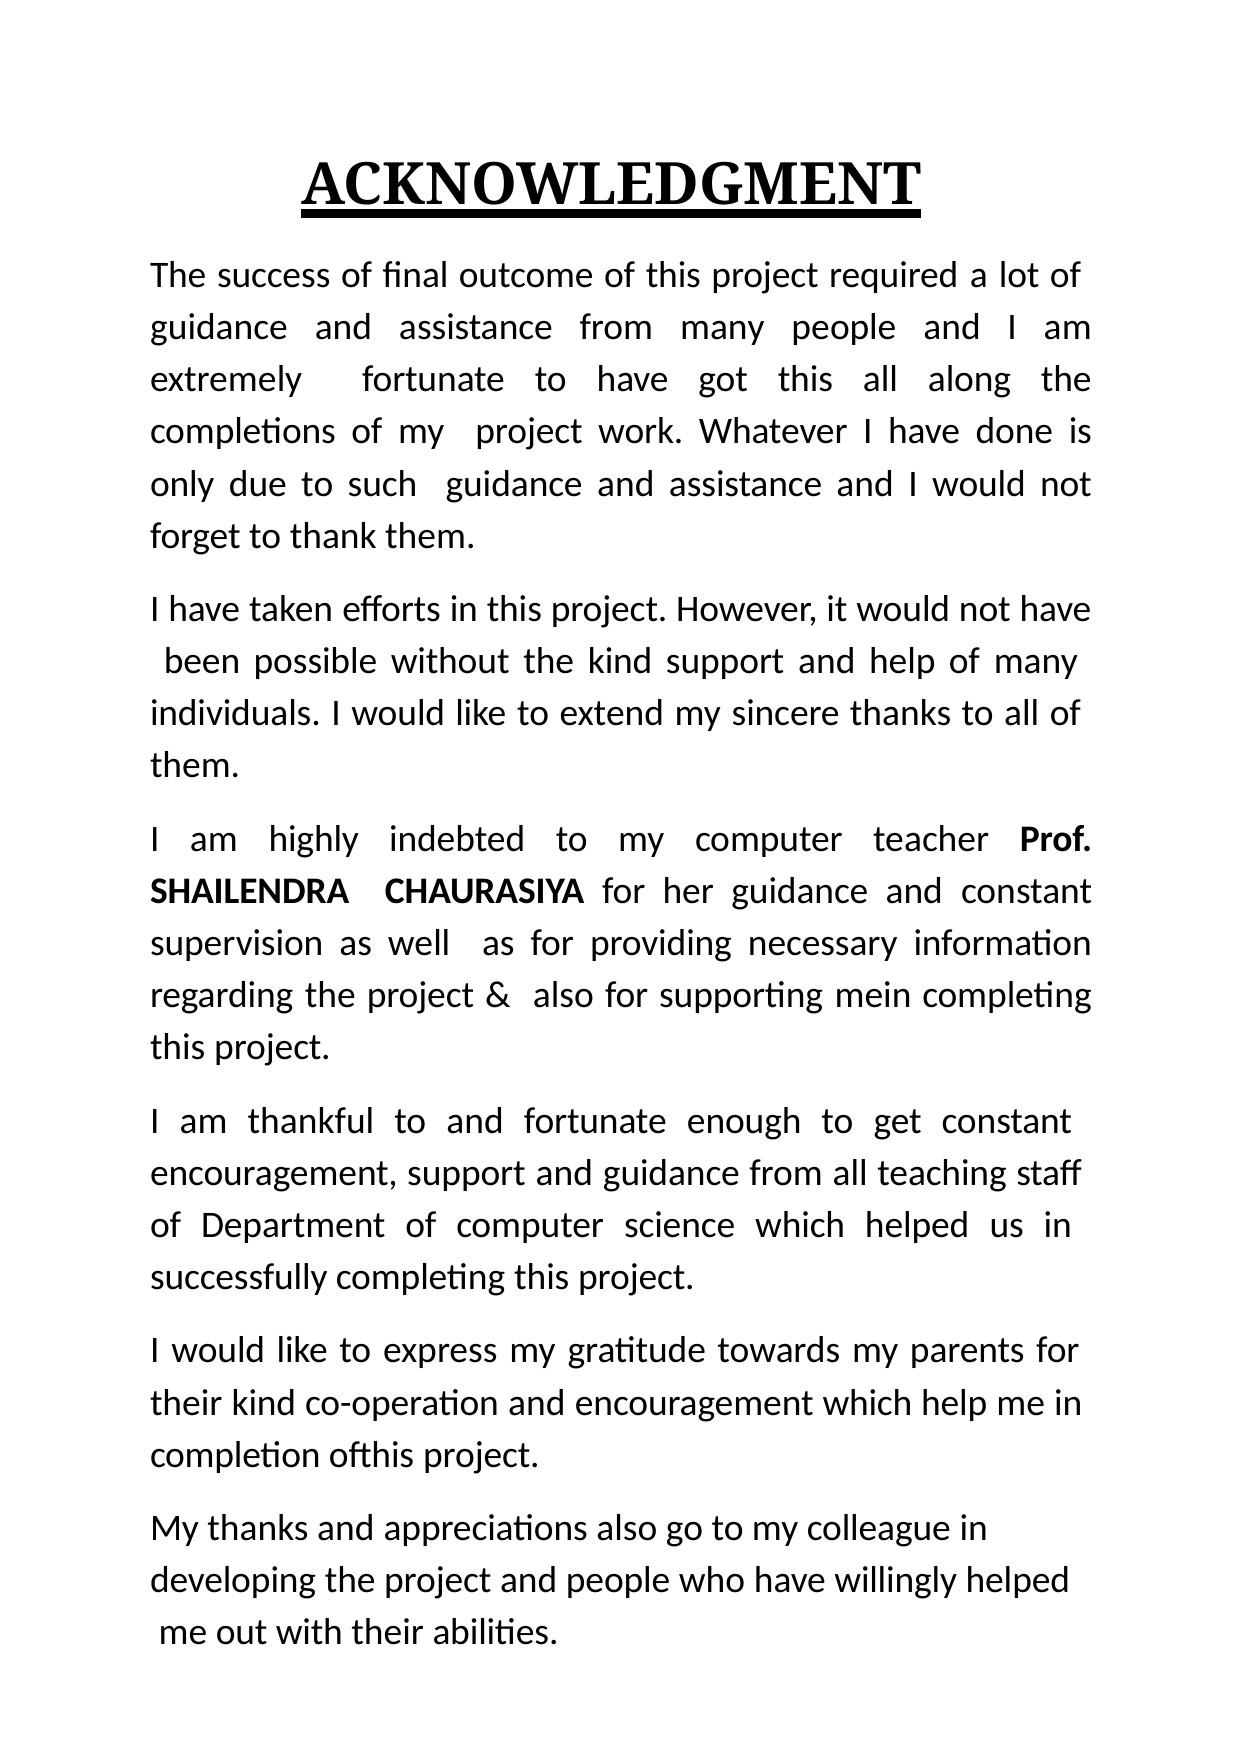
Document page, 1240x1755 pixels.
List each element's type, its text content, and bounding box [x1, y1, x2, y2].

text_box The success of final outcome of this project required a lot of guidance and assistance from many people and I am extremely fortunate to have got this all along the completions of my project work. Whatever I have done is only due to such guidance and assistance and I would not forget to thank them. I have taken efforts in this project. However, it would not have been possible without the kind support and help of many individuals. I would like to extend my sincere thanks to all of them. I am highly indebted to my computer teacher Prof. SHAILENDRA CHAURASIYA for her guidance and constant supervision as well as for providing necessary information regarding the project & also for supporting mein completing this project. I am thankful to and fortunate enough to get constant encouragement, support and guidance from all teaching staff of Department of computer science which helped us in successfully completing this project. I would like to express my gratitude towards my parents for their kind co-operation and encouragement which help me in completion ofthis project. My thanks and appreciations also go to my colleague in developing the project and people who have willingly helped me out with their abilities. [147, 240, 1093, 1653]
title ACKNOWLEDGMENT [298, 144, 941, 240]
